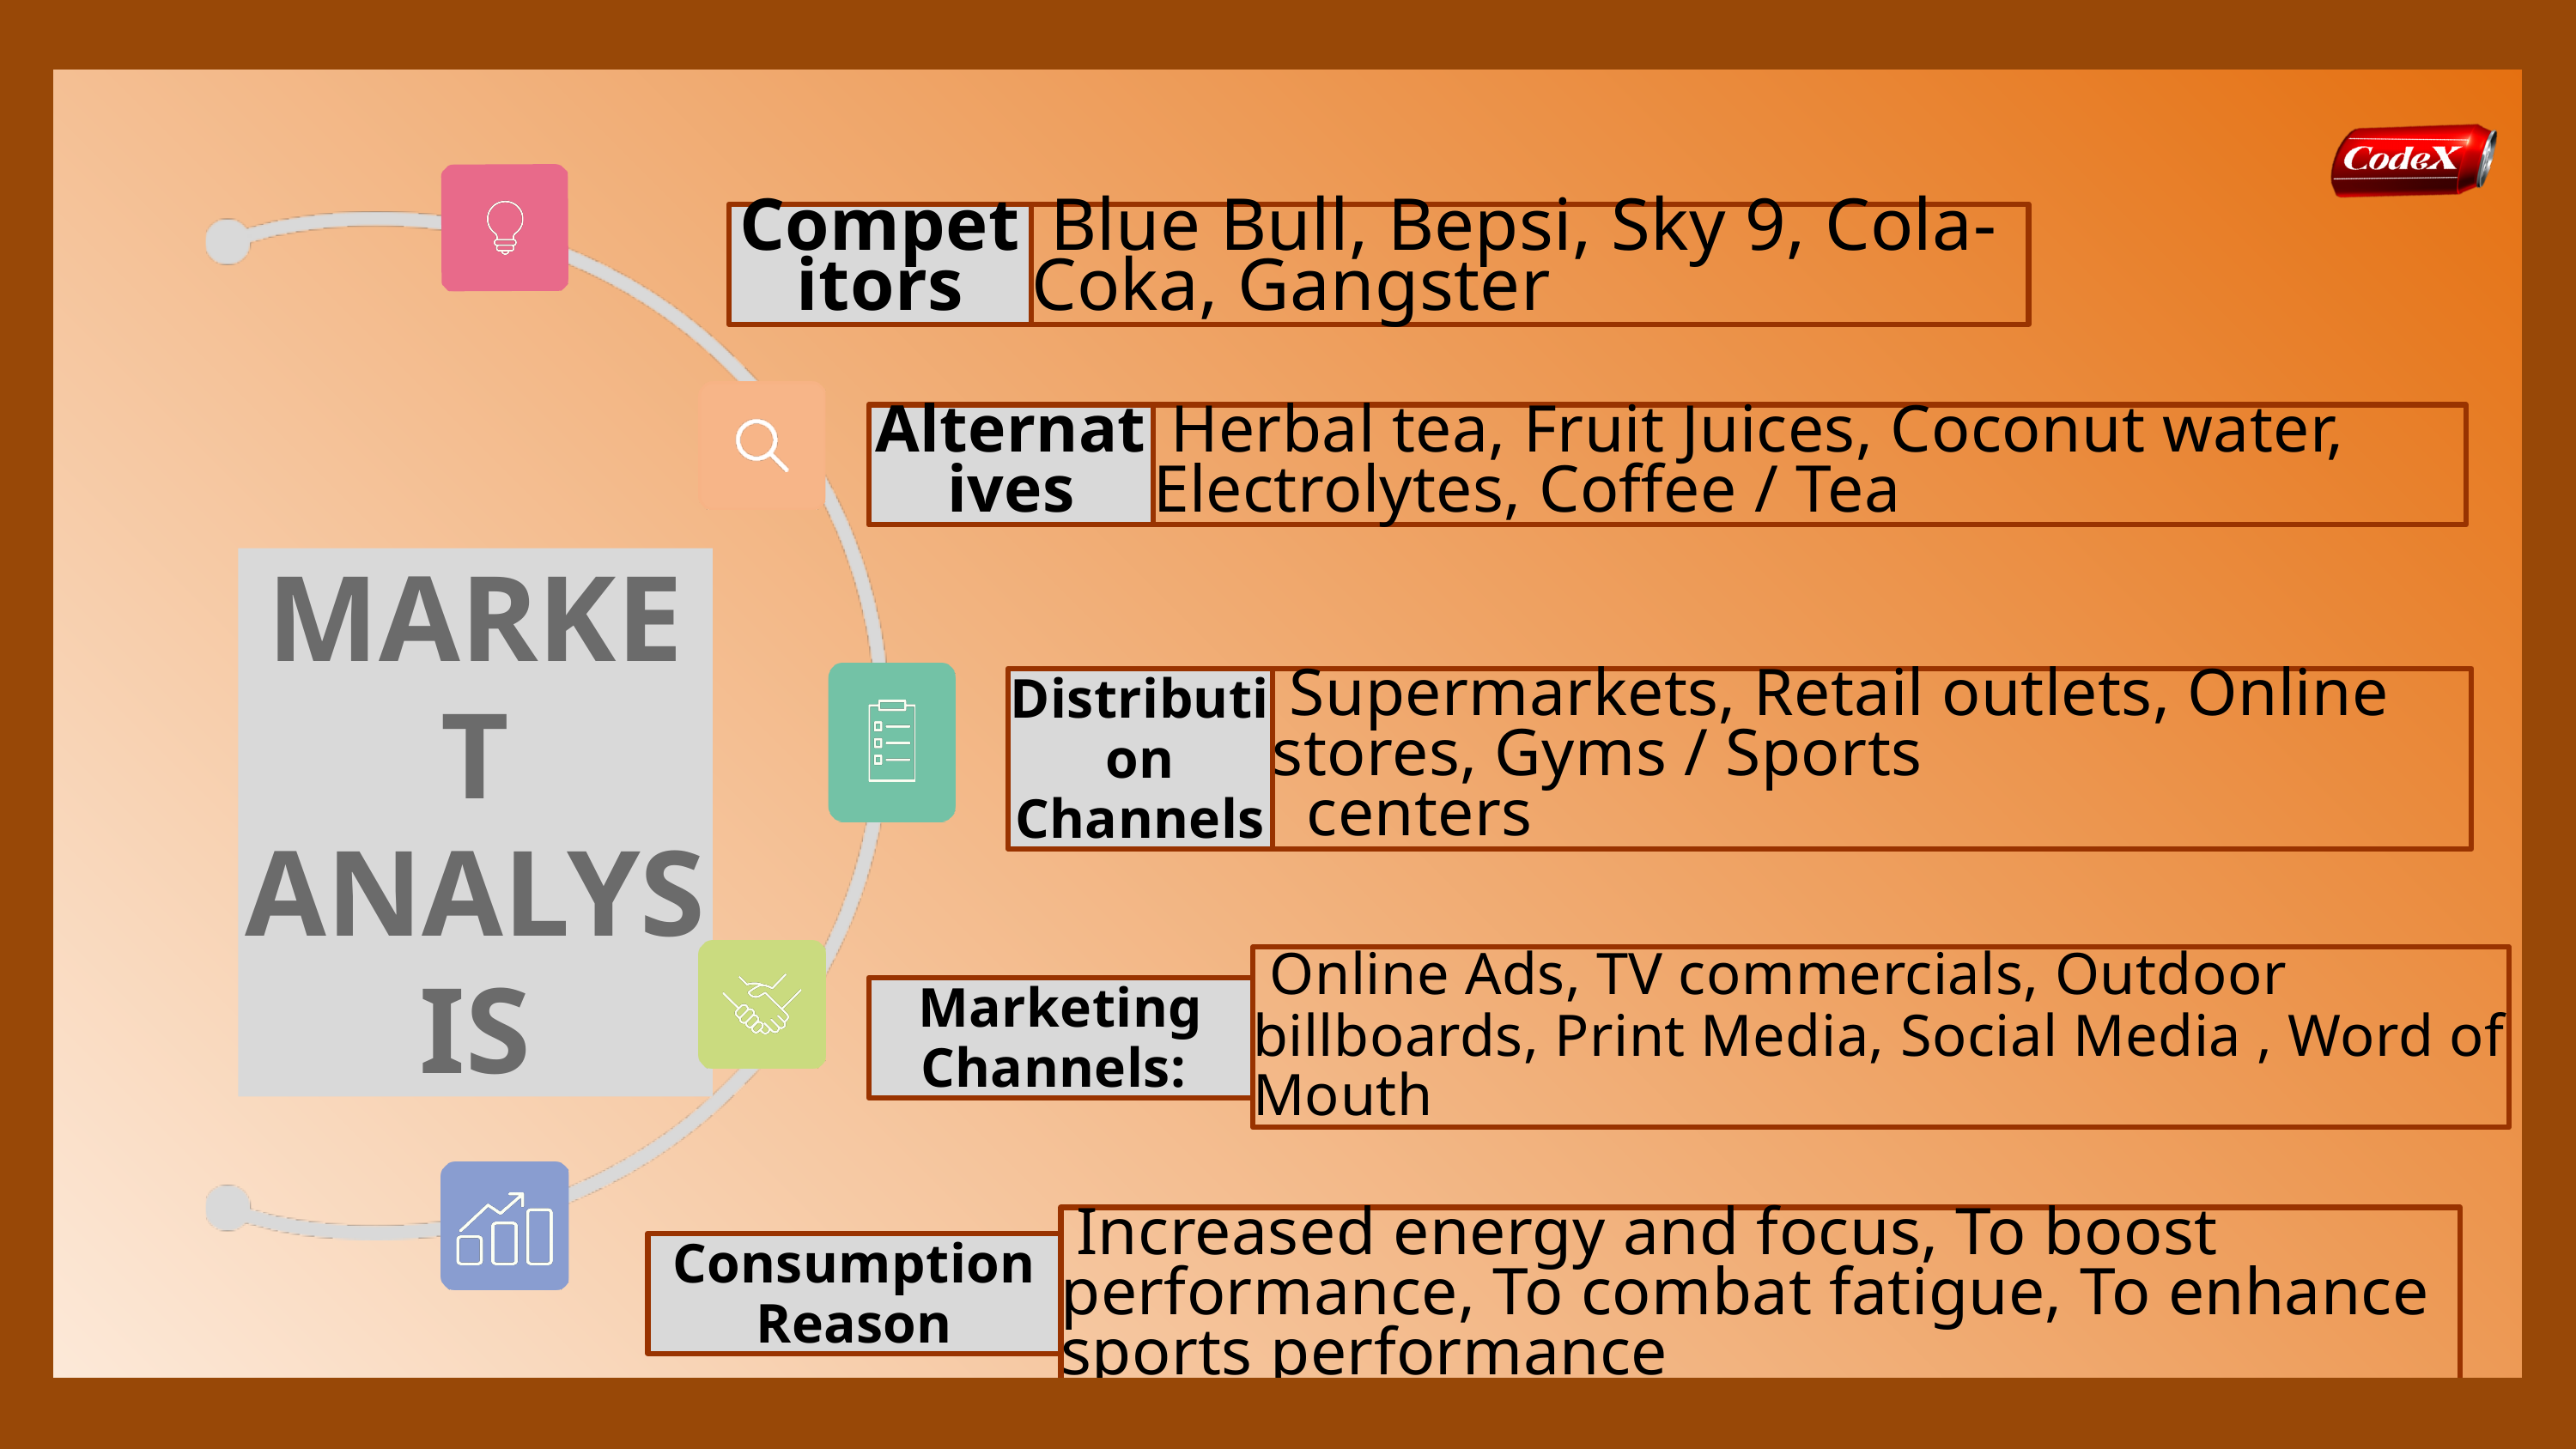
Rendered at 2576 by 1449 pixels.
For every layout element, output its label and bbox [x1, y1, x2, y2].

text_box [440, 1161, 569, 1291]
text_box [828, 662, 957, 822]
text_box [697, 940, 827, 1069]
text_box [440, 163, 569, 292]
text_box [0, 15, 2576, 1433]
picture [2288, 55, 2537, 268]
text_box [697, 381, 826, 510]
